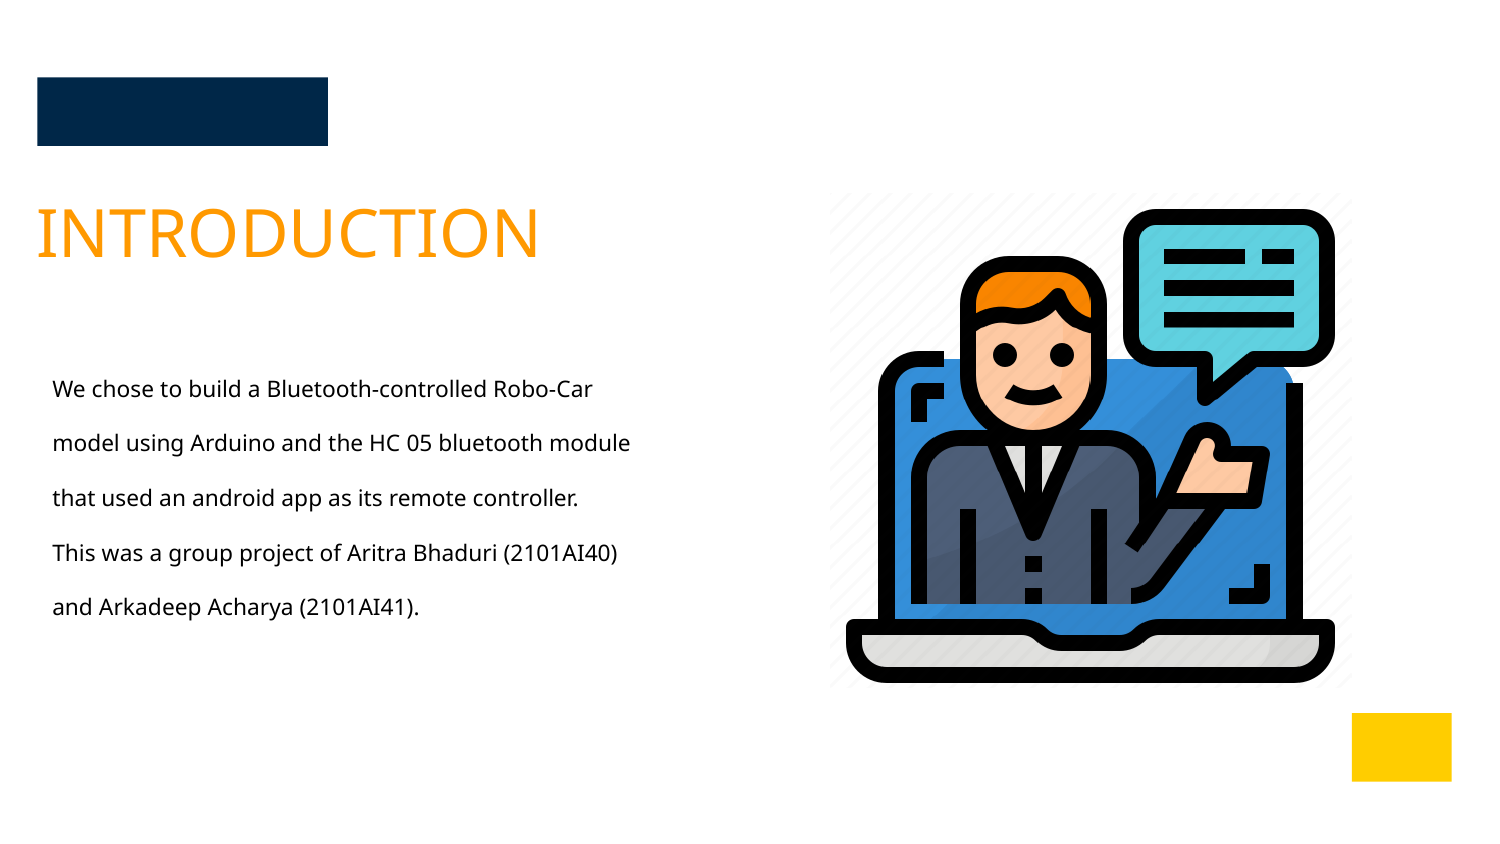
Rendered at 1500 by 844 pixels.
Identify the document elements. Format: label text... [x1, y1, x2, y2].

text_box [37, 77, 328, 146]
text_box [1351, 713, 1452, 782]
text_box INTRODUCTION [21, 183, 642, 278]
text_box We chose to build a Bluetooth-controlled Robo-Car model using Arduino and the HC 05 bluetooth module that used an android app as its remote controller. This was a group project of Aritra Bhaduri (2101AI40) and Arkadeep Acharya (2101AI41). [37, 339, 657, 683]
picture [830, 182, 1353, 689]
